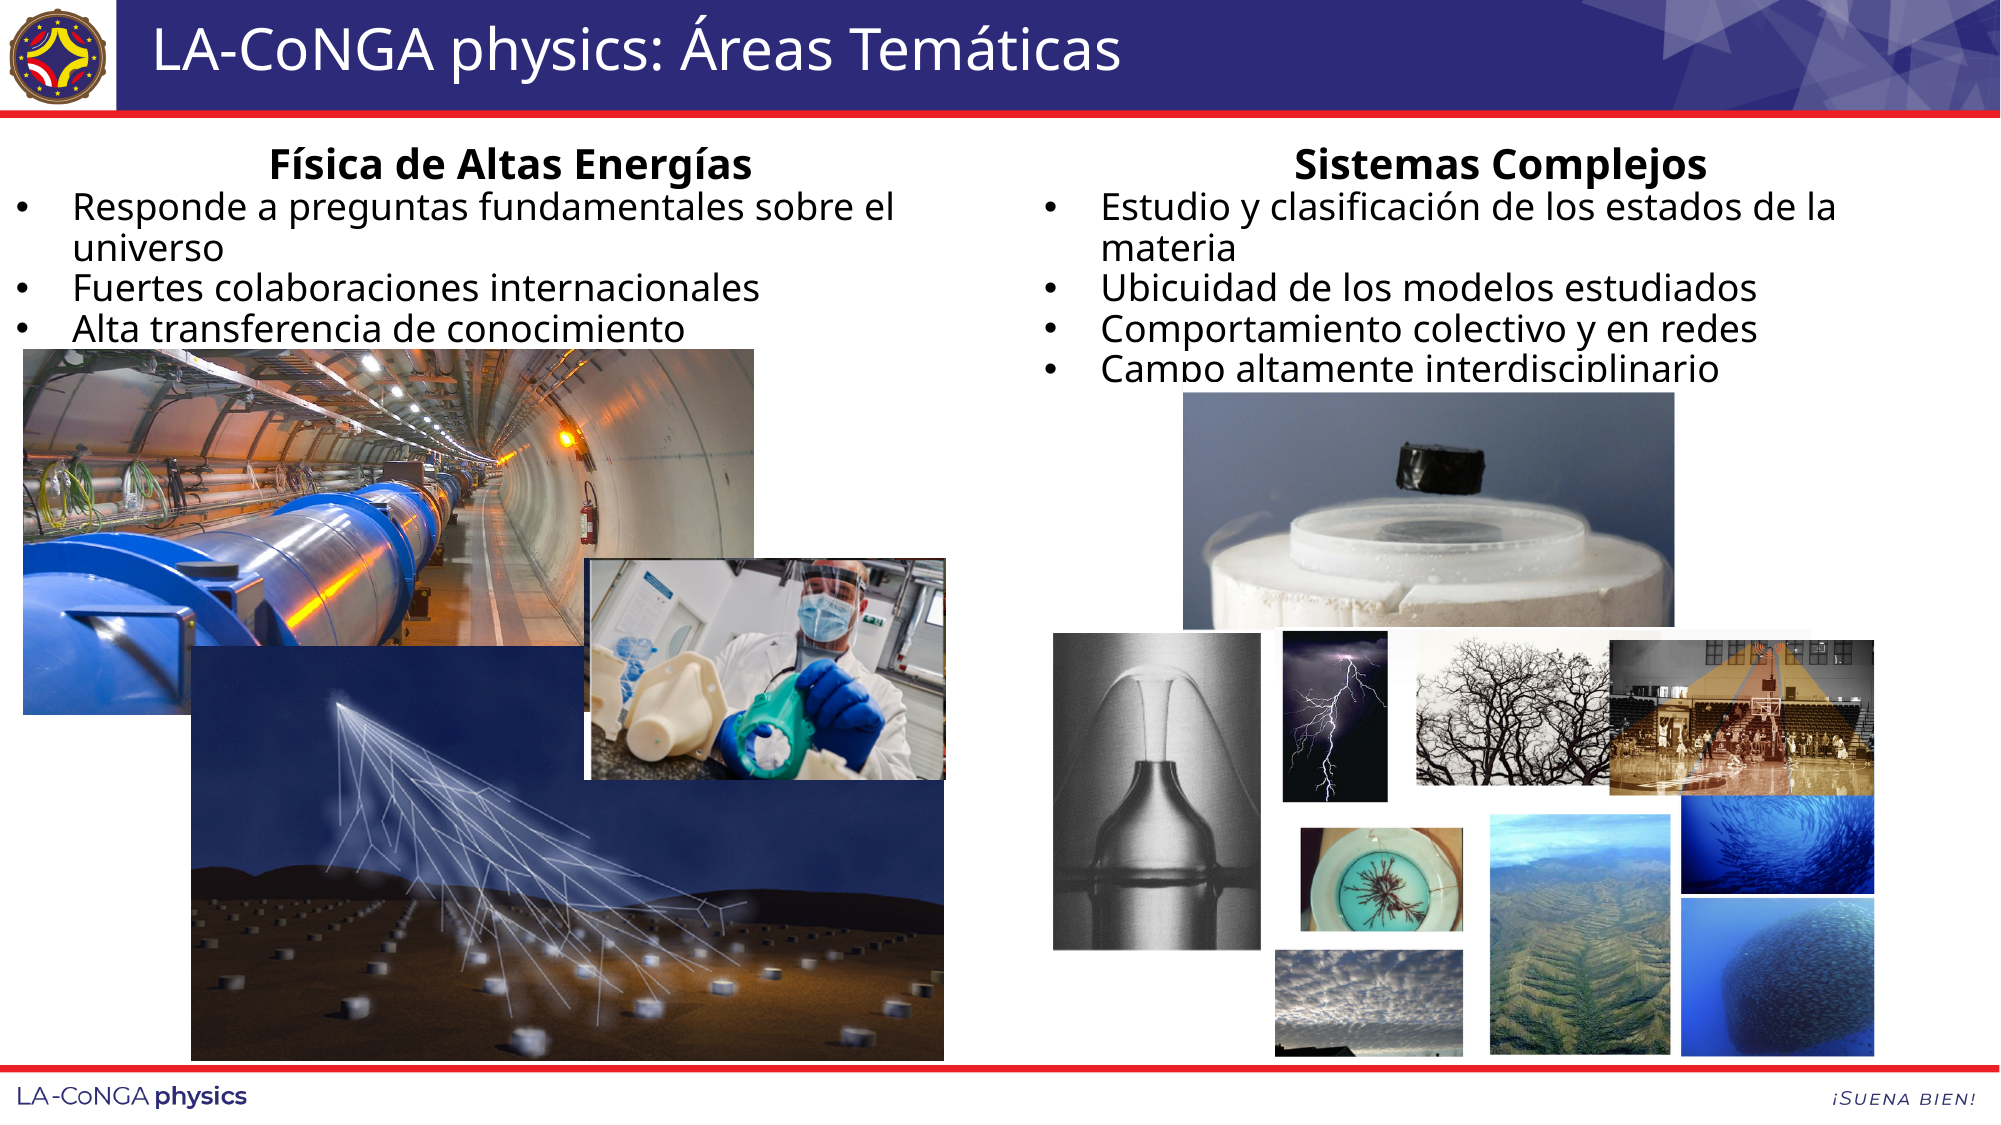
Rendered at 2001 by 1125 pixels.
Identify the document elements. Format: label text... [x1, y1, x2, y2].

picture [1829, 1089, 1980, 1109]
picture [8, 7, 107, 106]
picture [1535, 0, 2001, 110]
picture [22, 348, 946, 1061]
text_box Sistemas Complejos Estudio y clasificación de los estados de la materia Ubicuidad de los modelos estudiados Comportamiento colectivo y en redes Campo altamente interdisciplinario [1029, 135, 1974, 363]
picture [1050, 382, 1880, 1066]
title LA-CoNGA physics: Áreas Temáticas [136, 12, 1862, 101]
picture [15, 1082, 247, 1111]
list Física de Altas Energías Responde a preguntas fundamentales sobre el universo Fuertes colaboraciones internacionales Alta transferencia de conocimiento [0, 135, 1021, 350]
